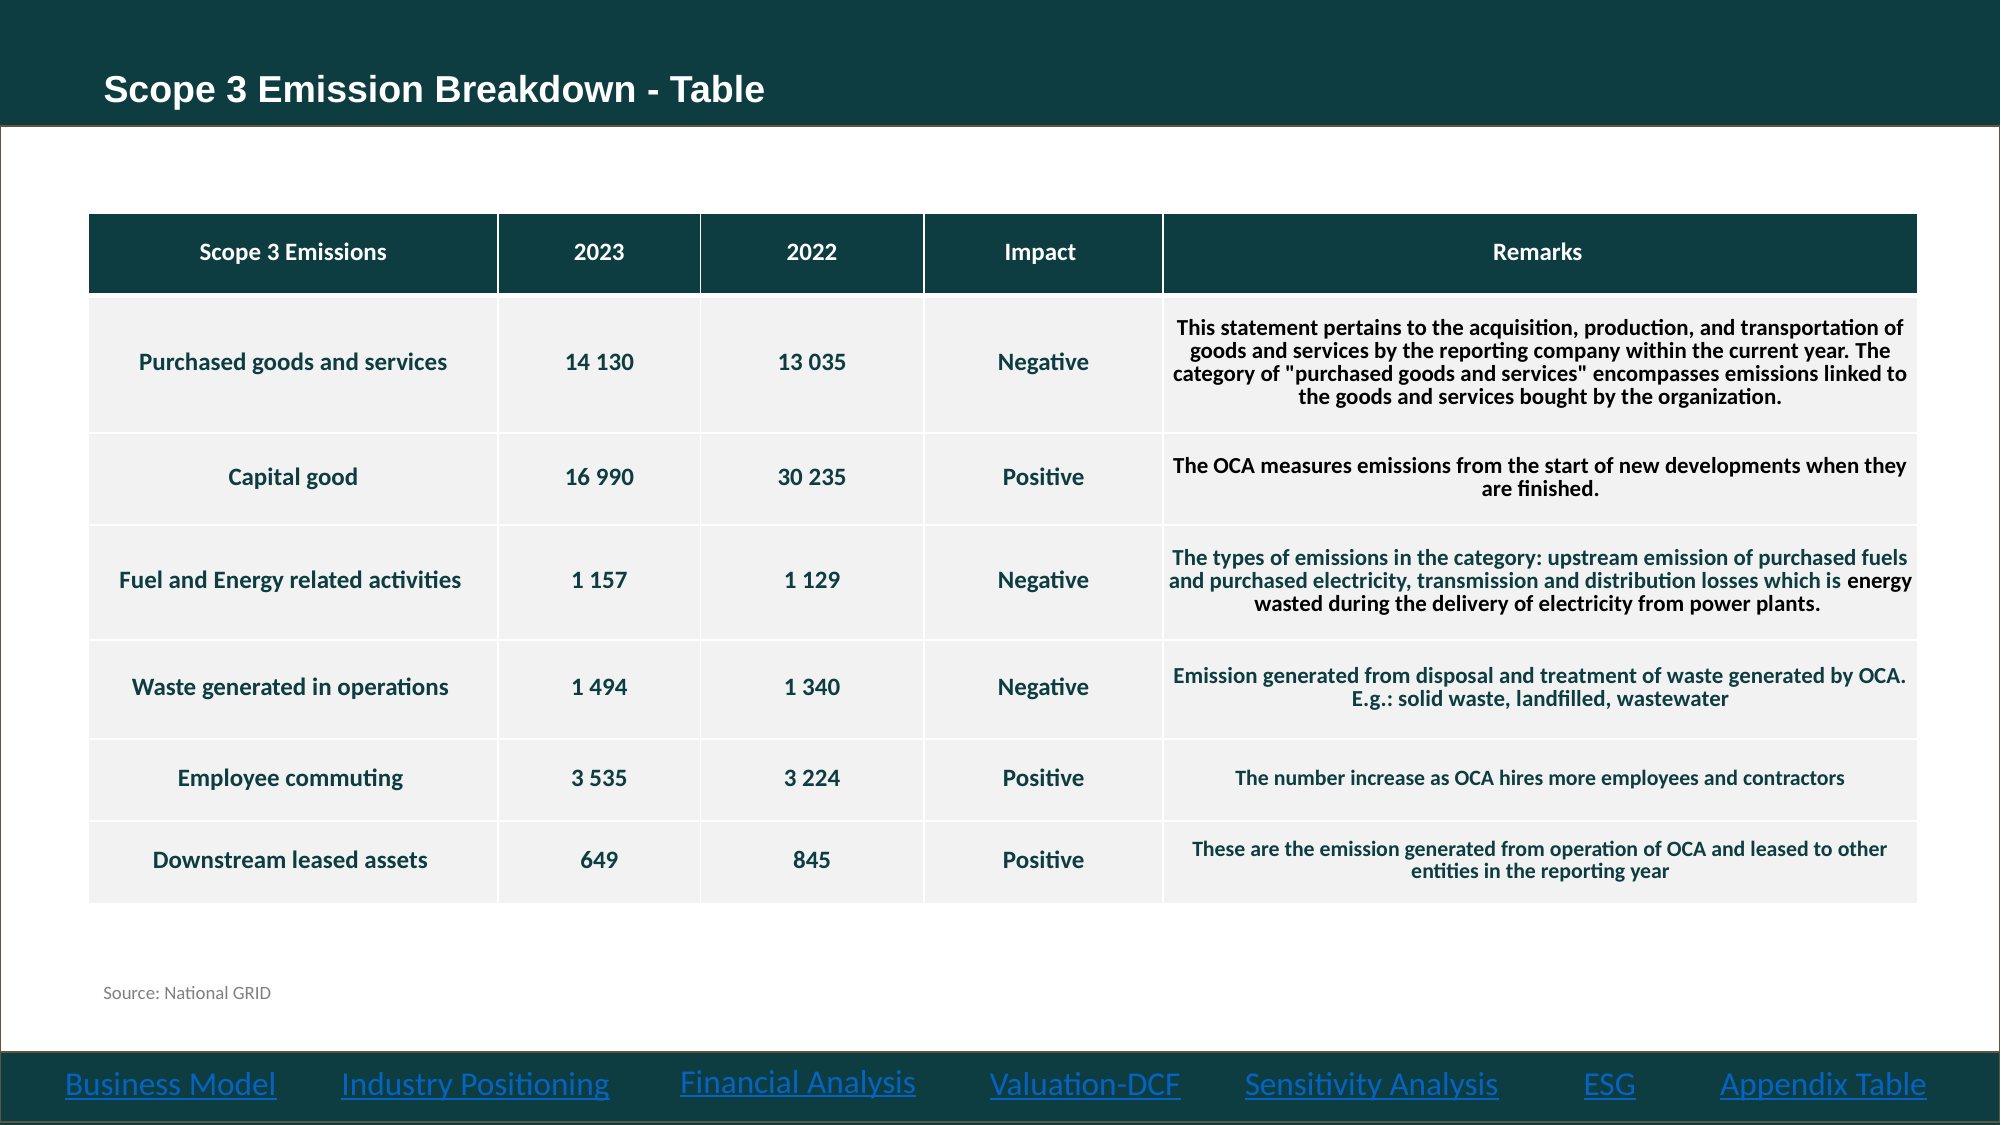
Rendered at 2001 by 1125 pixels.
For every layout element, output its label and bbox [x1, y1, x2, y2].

table_header [925, 214, 1162, 293]
table_header [89, 214, 497, 293]
table_cell [89, 822, 497, 903]
table_cell [499, 740, 700, 820]
table_cell [89, 434, 497, 524]
table_cell [89, 298, 497, 432]
table_cell [1164, 526, 1917, 639]
text_box [0, 55, 2000, 1123]
table_cell [89, 526, 497, 639]
table_cell [925, 641, 1162, 738]
table_cell [925, 822, 1162, 903]
table_cell [1164, 740, 1917, 820]
table_header [701, 214, 923, 293]
table_cell [499, 298, 700, 432]
table_cell [925, 298, 1162, 432]
table_header [1164, 214, 1917, 293]
table_cell [925, 740, 1162, 820]
table_cell [1164, 298, 1917, 432]
table_cell [89, 641, 497, 738]
table_cell [499, 434, 700, 524]
table_cell [701, 526, 923, 639]
table_cell [89, 740, 497, 820]
table_cell [1164, 434, 1917, 524]
table_cell [1164, 641, 1917, 738]
table_cell [499, 641, 700, 738]
table_cell [701, 641, 923, 738]
table_cell [499, 526, 700, 639]
table_header [499, 214, 700, 293]
table_cell [701, 822, 923, 903]
table_cell [925, 526, 1162, 639]
table_cell [1164, 822, 1917, 903]
table_cell [499, 822, 700, 903]
title [137, 59, 1863, 212]
table_cell [701, 434, 923, 524]
table_cell [701, 298, 923, 432]
table_cell [925, 434, 1162, 524]
table_cell [701, 740, 923, 820]
